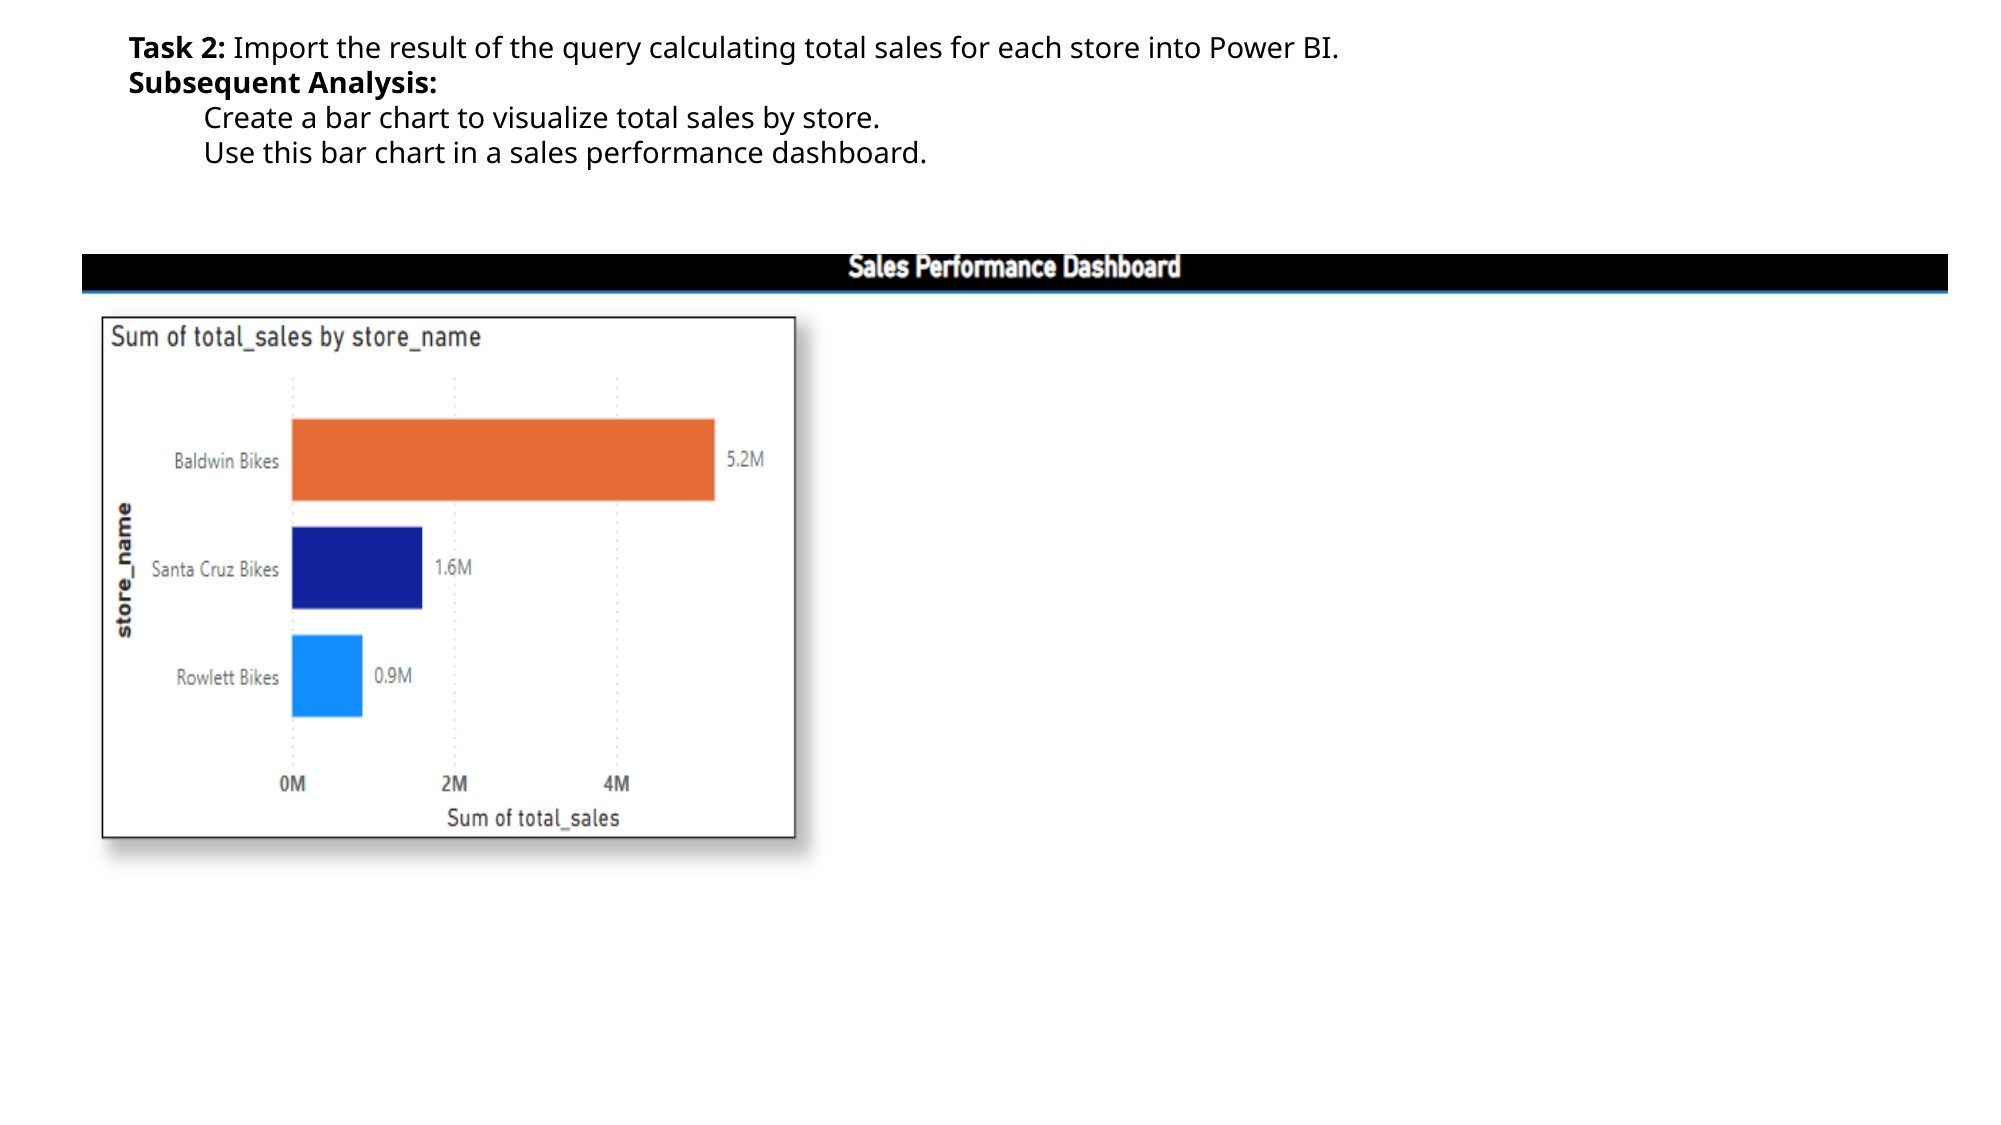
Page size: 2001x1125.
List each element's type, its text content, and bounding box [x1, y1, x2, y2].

text_box Task 2: Import the result of the query calculating total sales for each store into Power BI. Subsequent Analysis: Create a bar chart to visualize total sales by store. Use this bar chart in a sales performance dashboard. [38, 21, 1799, 212]
picture [82, 254, 1949, 1083]
